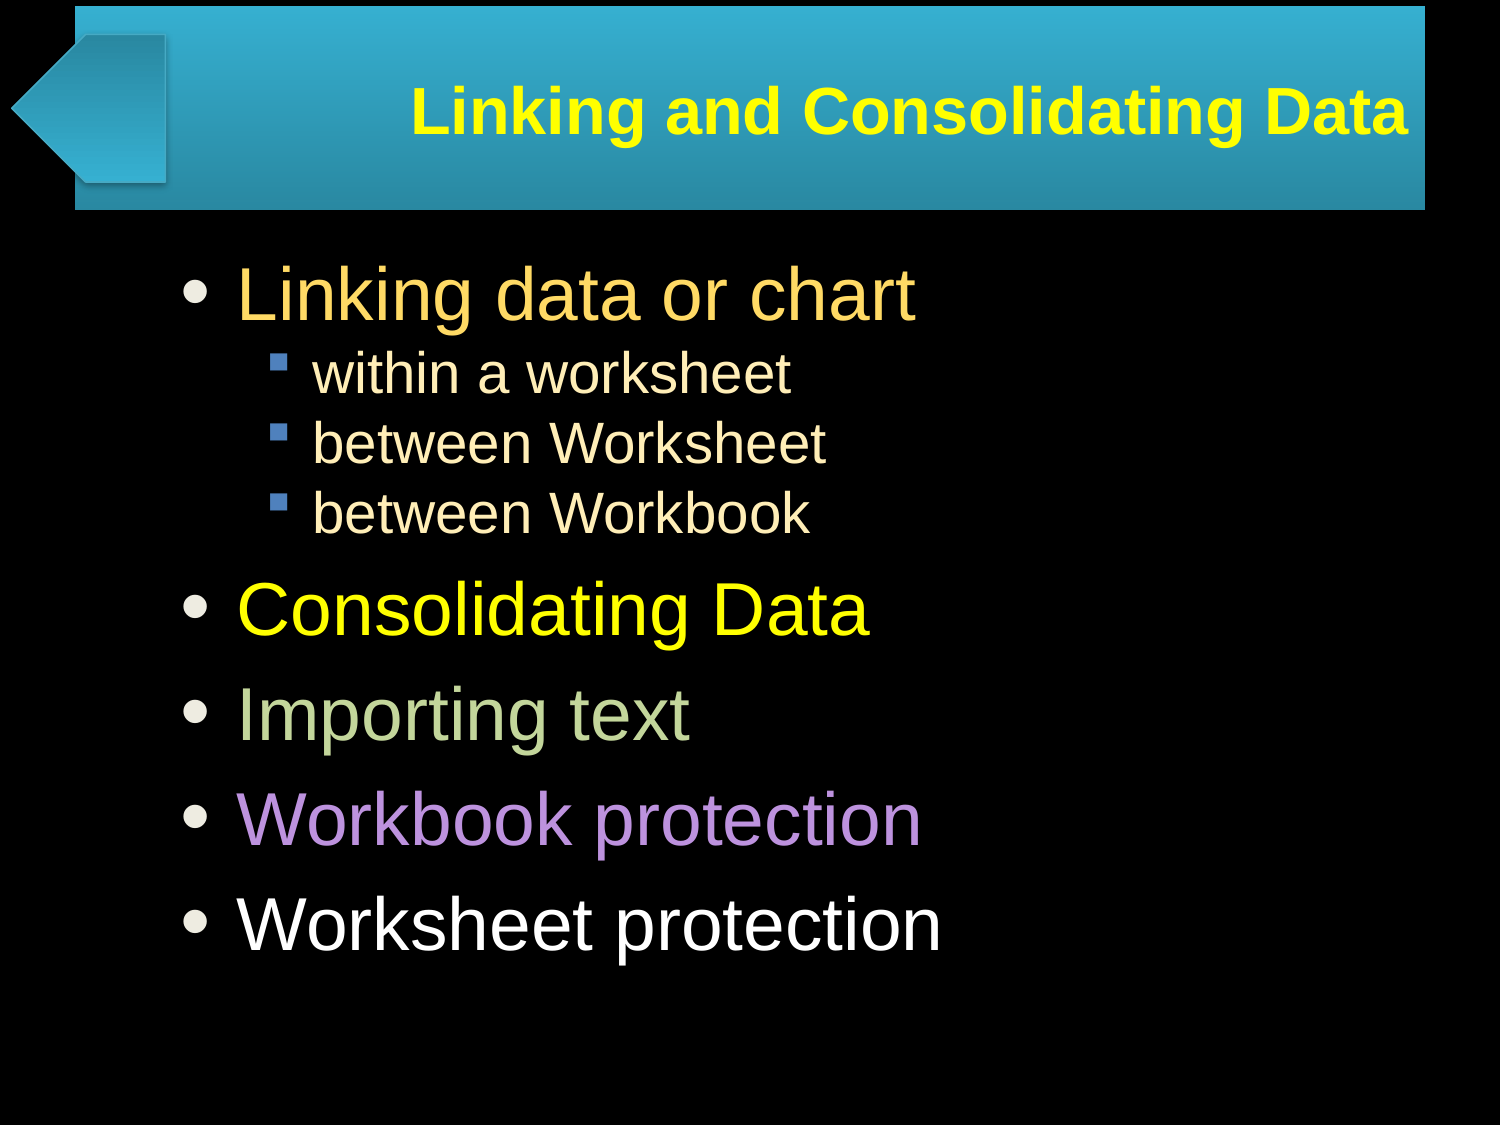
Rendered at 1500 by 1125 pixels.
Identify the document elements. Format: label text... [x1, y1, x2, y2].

text_box [11, 33, 167, 183]
list Linking data or chart within a worksheet between Worksheet between Workbook Consolidating Data Importing text Workbook protection Worksheet protection [165, 237, 1426, 1051]
title Linking and Consolidating Data [74, 6, 1426, 210]
